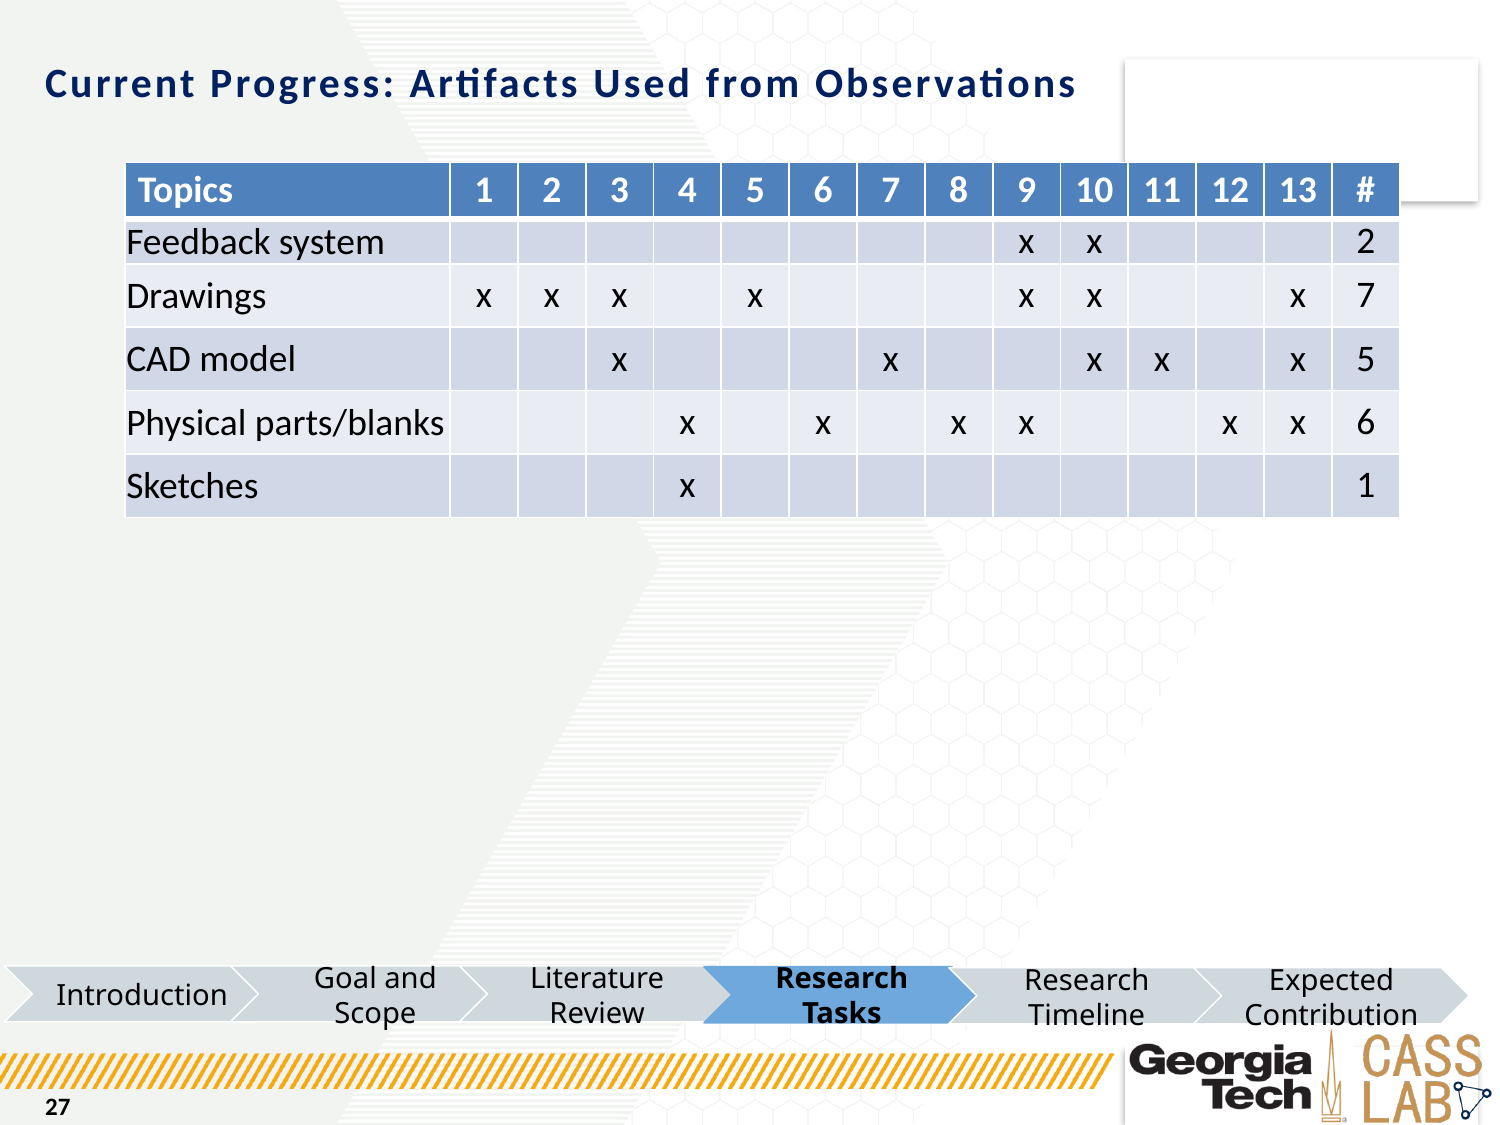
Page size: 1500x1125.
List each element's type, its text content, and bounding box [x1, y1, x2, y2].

table_cell x [1061, 265, 1127, 326]
table_cell [1129, 265, 1195, 326]
table_cell [722, 222, 788, 263]
table_cell [1197, 455, 1263, 517]
table_cell x [994, 391, 1060, 453]
table_cell CAD model [126, 328, 449, 390]
table_cell [654, 222, 720, 263]
table_cell [1061, 455, 1127, 517]
table_cell [926, 455, 992, 517]
table_cell [858, 455, 924, 517]
table_cell [926, 222, 992, 263]
table_header 10 [1061, 163, 1127, 216]
table_cell [451, 222, 517, 263]
table_header 9 [994, 163, 1060, 216]
table_cell [858, 222, 924, 263]
table_cell 2 [1333, 222, 1399, 263]
table_cell x [519, 265, 585, 326]
table_cell [926, 328, 992, 390]
table_cell [858, 265, 924, 326]
table_cell 6 [1333, 391, 1399, 453]
table_cell [451, 328, 517, 390]
table_cell [1197, 265, 1263, 326]
table_header # [1333, 163, 1399, 216]
table_cell [790, 265, 856, 326]
table_cell [1129, 222, 1195, 263]
table_cell Sketches [126, 455, 449, 517]
table_header 4 [654, 163, 720, 216]
table_header 13 [1265, 163, 1331, 216]
table_cell [1129, 455, 1195, 517]
table_cell [722, 455, 788, 517]
table_cell x [1061, 222, 1127, 263]
table_header Topics [126, 163, 449, 216]
table_cell [519, 455, 585, 517]
table_cell [790, 328, 856, 390]
table_cell x [1265, 391, 1331, 453]
table_cell x [994, 265, 1060, 326]
table_cell [1197, 328, 1263, 390]
table_header 2 [519, 163, 585, 216]
table_cell [519, 328, 585, 390]
table_cell [1197, 222, 1263, 263]
table_header 6 [790, 163, 856, 216]
table_cell [519, 222, 585, 263]
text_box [4, 965, 1470, 1025]
table_cell [1265, 222, 1331, 263]
table_cell [790, 222, 856, 263]
table_cell x [587, 265, 653, 326]
table_cell x [1197, 391, 1263, 453]
table_cell [1061, 391, 1127, 453]
table_cell x [654, 391, 720, 453]
table_cell [858, 391, 924, 453]
table_cell Feedback system [126, 222, 449, 263]
table_cell [1129, 391, 1195, 453]
table_cell [790, 455, 856, 517]
table_cell [587, 455, 653, 517]
table_cell x [858, 328, 924, 390]
table_header 12 [1197, 163, 1263, 216]
table_cell x [722, 265, 788, 326]
table_cell [654, 328, 720, 390]
table_header 1 [451, 163, 517, 216]
table_cell [519, 391, 585, 453]
table_cell x [654, 455, 720, 517]
table_cell [1265, 455, 1331, 517]
table_header 7 [858, 163, 924, 216]
table_cell [451, 455, 517, 517]
table_cell 7 [1333, 265, 1399, 326]
table_header 8 [926, 163, 992, 216]
table_cell x [1265, 328, 1331, 390]
table_cell x [926, 391, 992, 453]
table_cell x [1265, 265, 1331, 326]
table_cell x [451, 265, 517, 326]
table_cell [654, 265, 720, 326]
table_cell x [1129, 328, 1195, 390]
table_header 3 [587, 163, 653, 216]
table_header 11 [1129, 163, 1195, 216]
table_cell [587, 222, 653, 263]
picture [0, 0, 1500, 1125]
table_cell x [790, 391, 856, 453]
table_cell 1 [1333, 455, 1399, 517]
table_cell [926, 265, 992, 326]
table_header 5 [722, 163, 788, 216]
table_cell [994, 455, 1060, 517]
table_cell [587, 391, 653, 453]
table_cell [994, 328, 1060, 390]
table_cell [722, 328, 788, 390]
table_cell Physical parts/blanks [126, 391, 449, 453]
table_cell x [994, 222, 1060, 263]
table_cell Drawings [126, 265, 449, 326]
table_cell 5 [1333, 328, 1399, 390]
table_cell [722, 391, 788, 453]
table_cell [451, 391, 517, 453]
table_cell x [587, 328, 653, 390]
title Current Progress: Artifacts Used from Observations [0, 0, 1325, 163]
table_cell x [1061, 328, 1127, 390]
